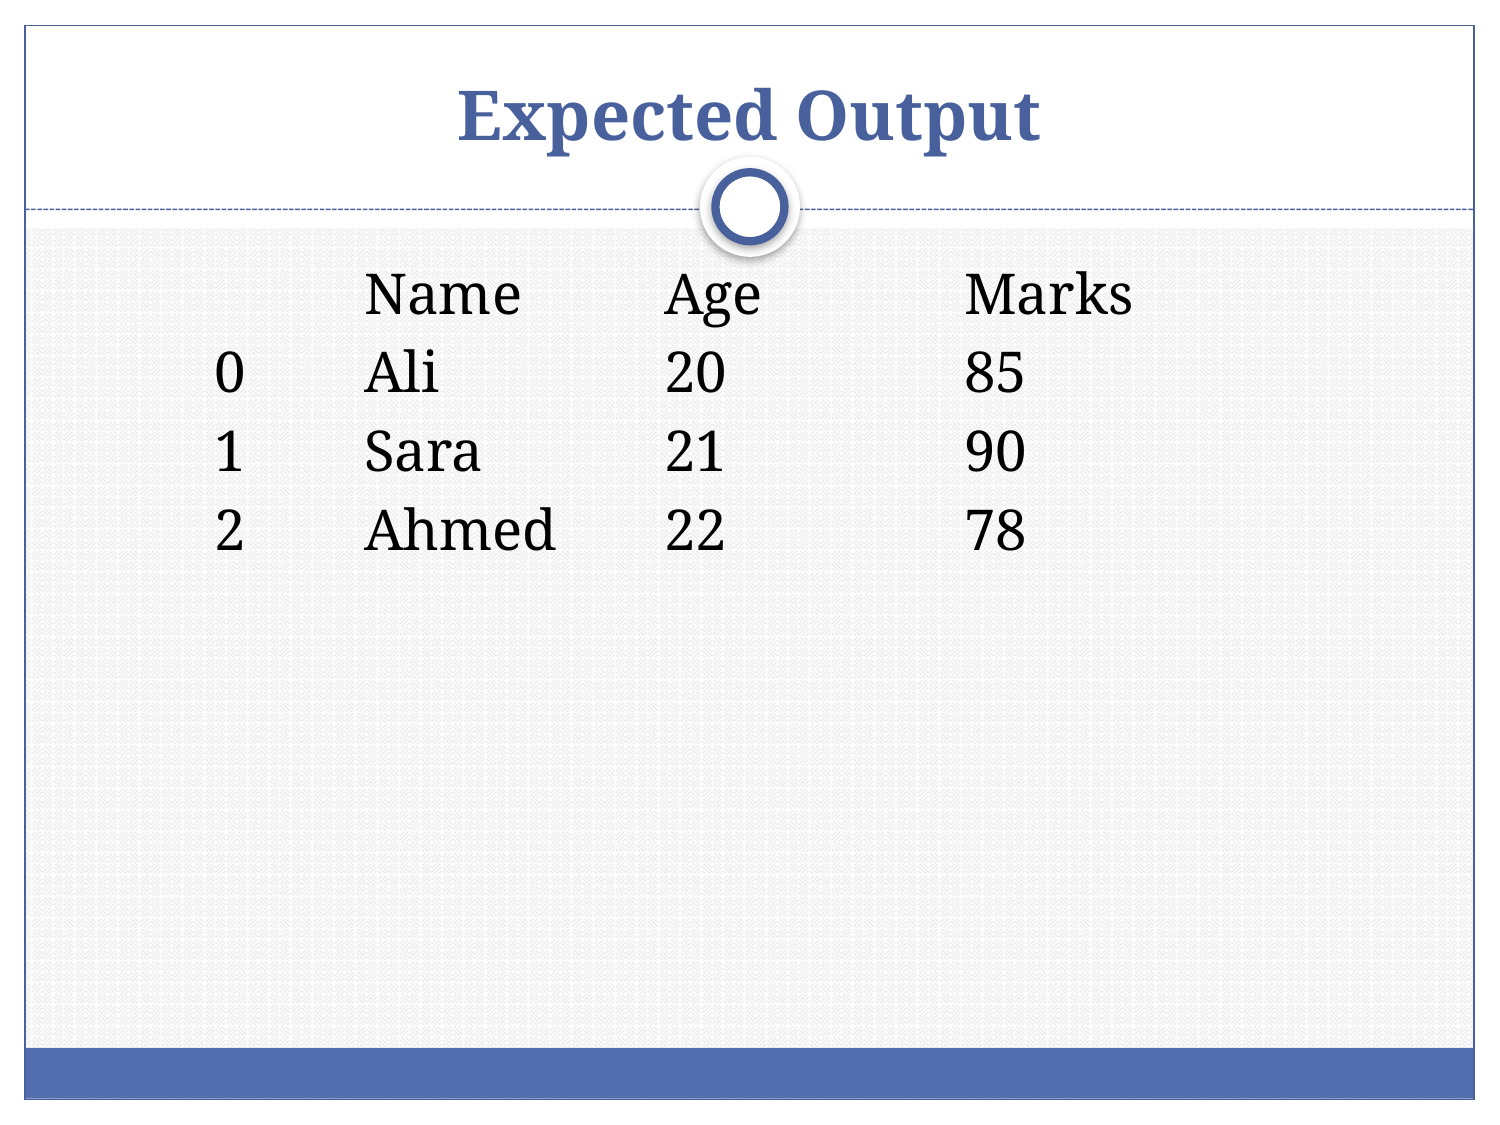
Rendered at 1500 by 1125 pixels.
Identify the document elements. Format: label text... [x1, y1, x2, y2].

title Expected Output [49, 37, 1450, 162]
list Name Age Marks 0 Ali 20 85 1 Sara 21 90 2 Ahmed 22 78 [49, 250, 1445, 1001]
